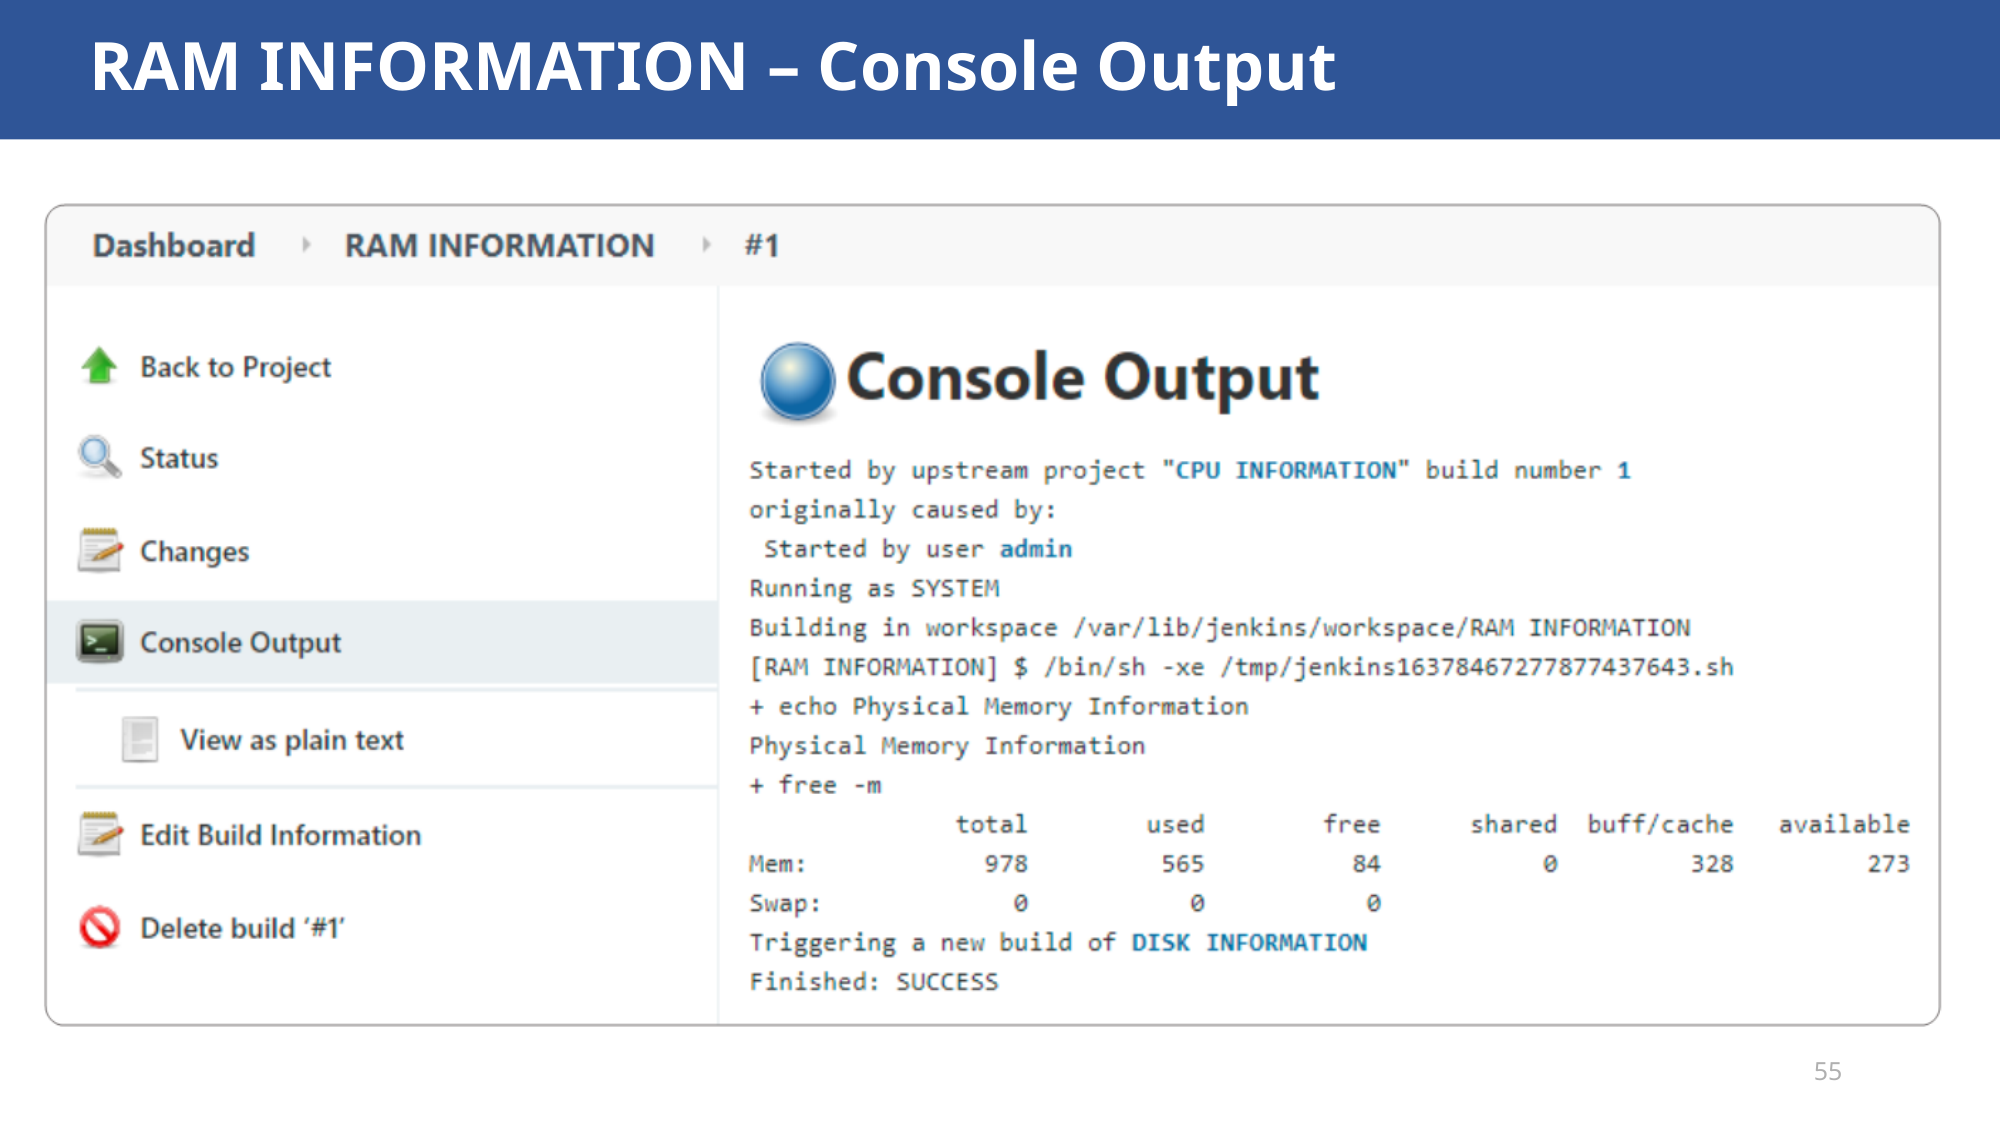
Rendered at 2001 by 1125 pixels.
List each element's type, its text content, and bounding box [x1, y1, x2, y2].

picture [33, 192, 1967, 1043]
title RAM INFORMATION – Console Output [69, 26, 1625, 111]
slide_number 55 [1412, 1043, 1863, 1103]
